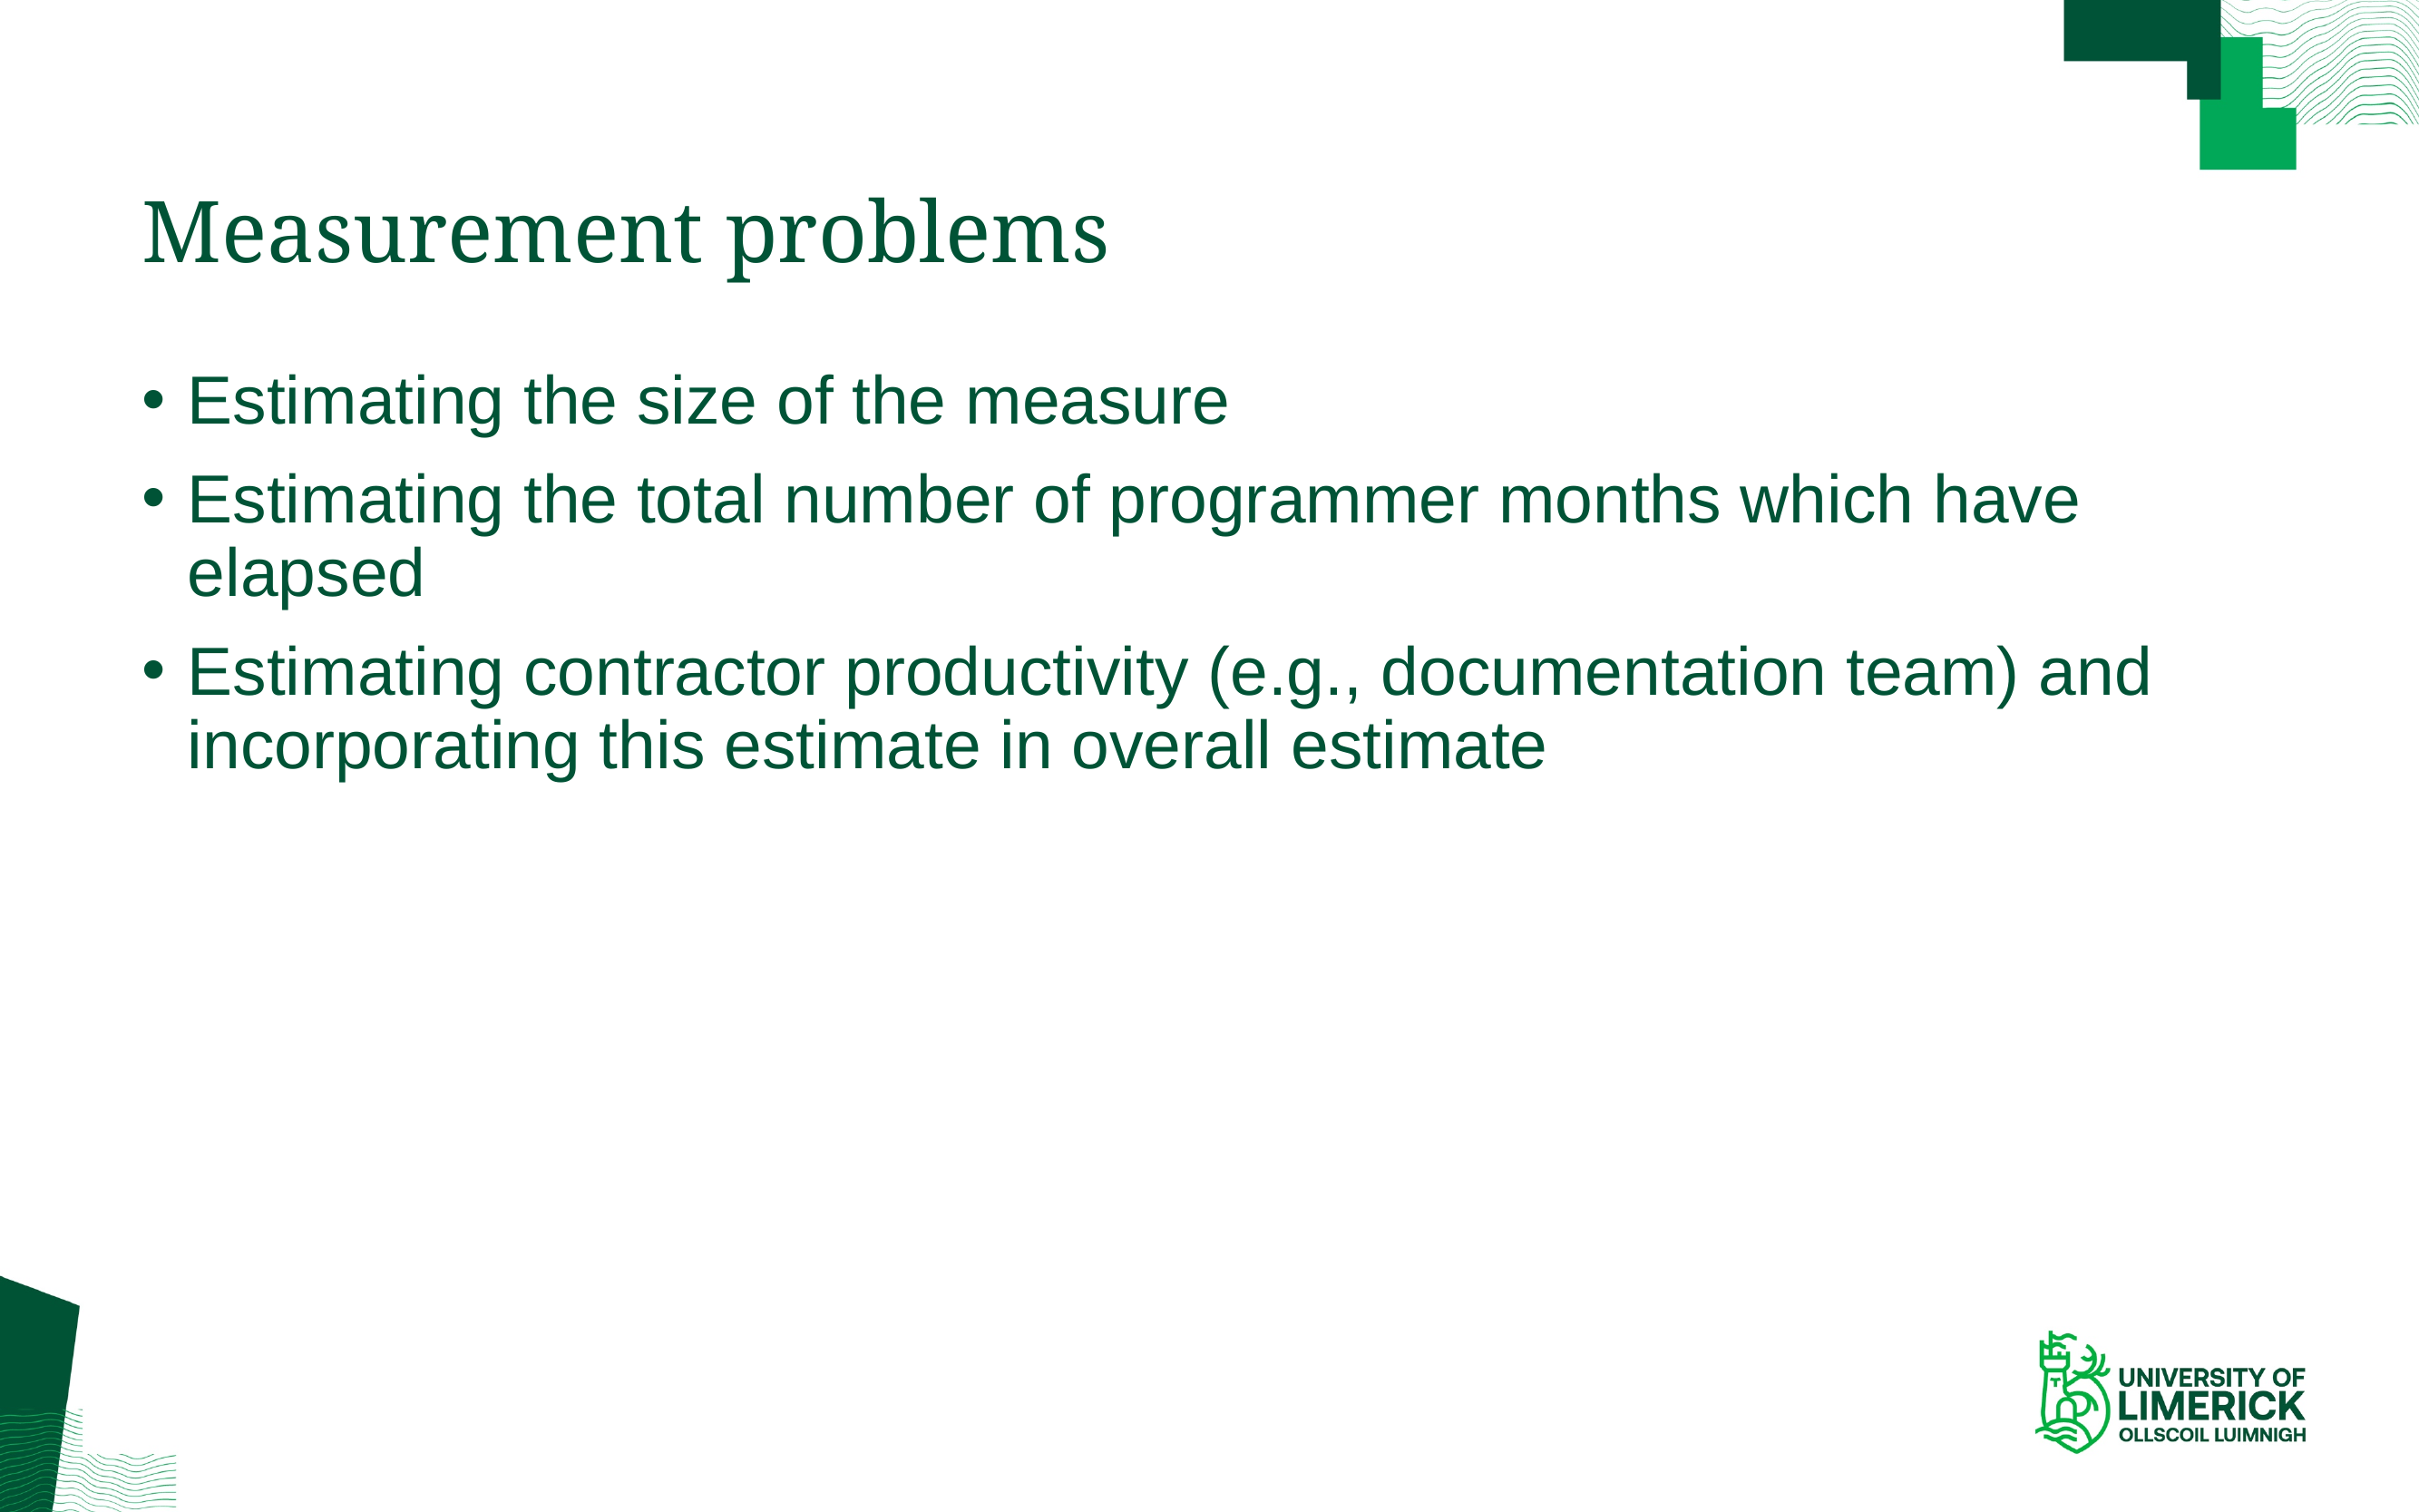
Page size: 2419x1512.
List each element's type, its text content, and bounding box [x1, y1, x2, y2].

list Estimating the size of the measure Estimating the total number of programmer months which have elapsed Estimating contractor productivity (e.g., documentation team) and incorporating this estimate in overall estimate [128, 358, 2215, 1069]
title Measurement problems [128, 181, 2215, 337]
picture [0, 0, 2419, 1512]
